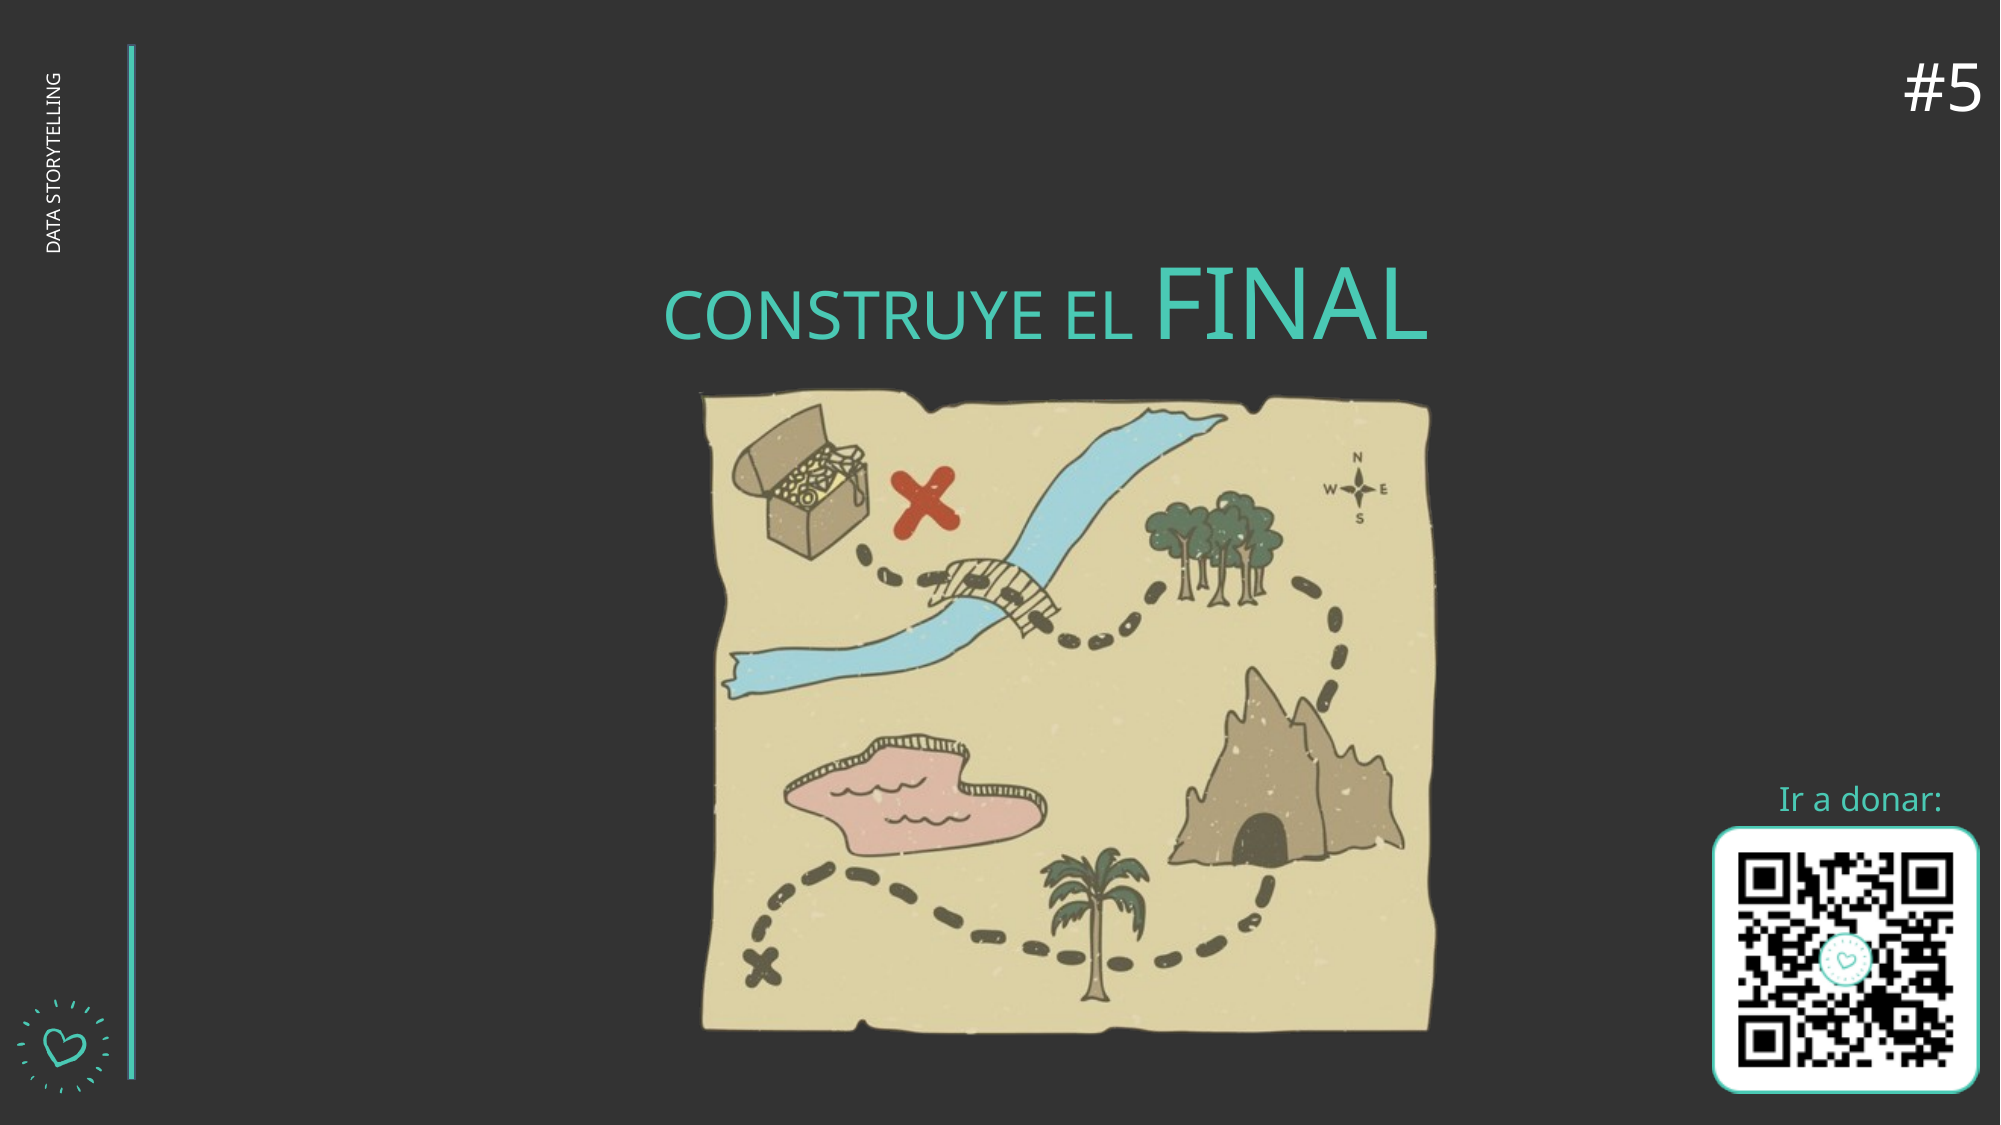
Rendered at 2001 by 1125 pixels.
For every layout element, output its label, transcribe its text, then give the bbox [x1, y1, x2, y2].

text_box [128, 368, 135, 1080]
picture [1711, 825, 1980, 1094]
picture [688, 335, 1447, 1094]
text_box #5 [134, 45, 2000, 126]
text_box [128, 45, 135, 232]
text_box Ir a donar: [1764, 770, 1965, 824]
text_box DATA STORYTELLING [33, 57, 72, 301]
picture [15, 997, 109, 1094]
text_box CONSTRUYE EL FINAL [113, 232, 1980, 368]
